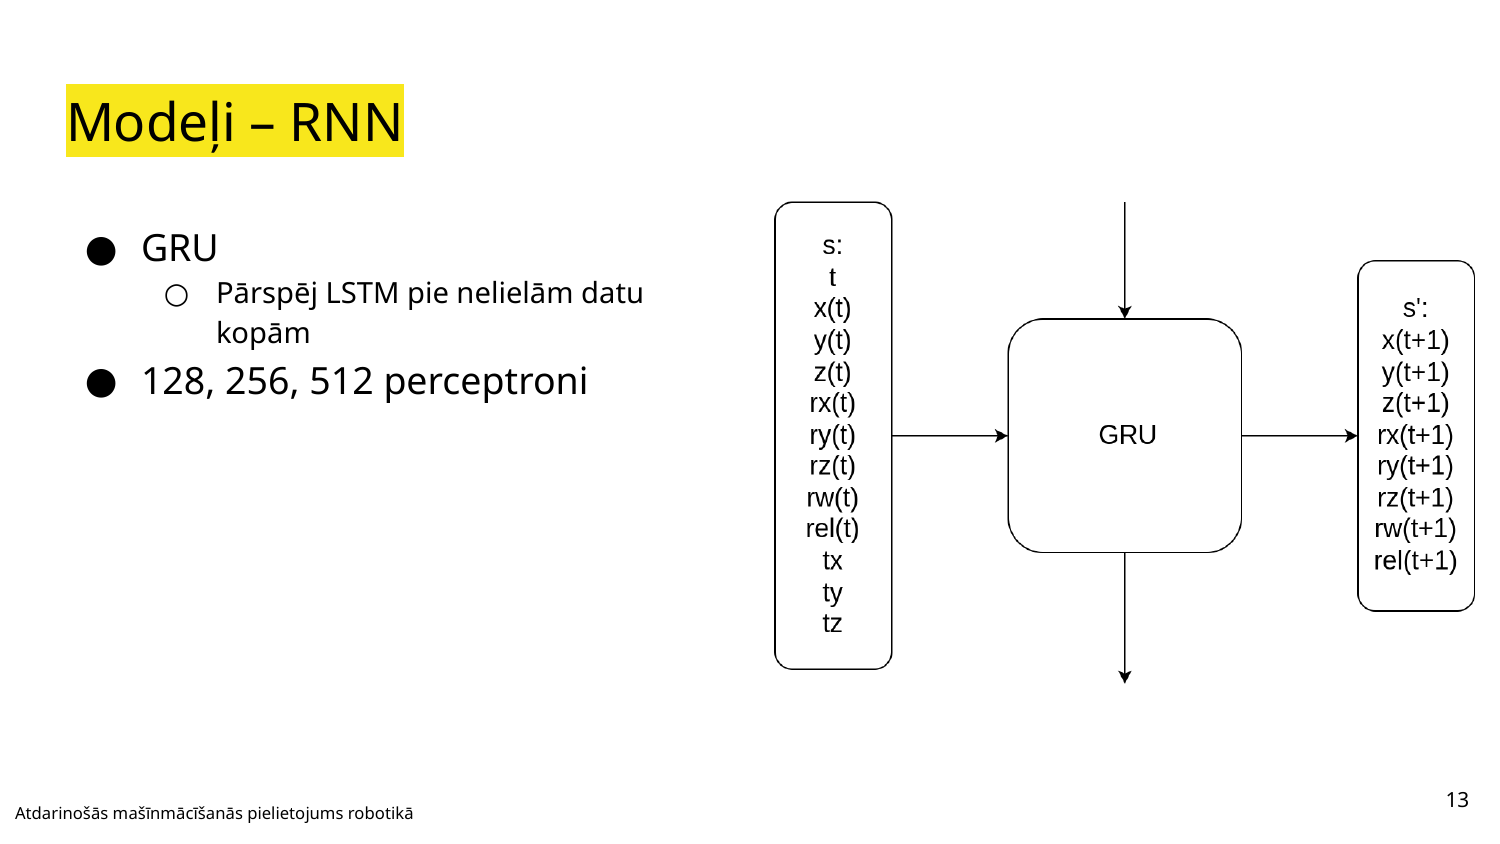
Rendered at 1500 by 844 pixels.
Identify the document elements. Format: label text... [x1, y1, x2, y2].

list GRU Pārspēj LSTM pie nelielām datu kopām 128, 256, 512 perceptroni [51, 202, 752, 750]
picture [774, 191, 1476, 696]
title Modeļi – RNN [51, 72, 1449, 167]
slide_number ‹#› [1394, 769, 1484, 834]
